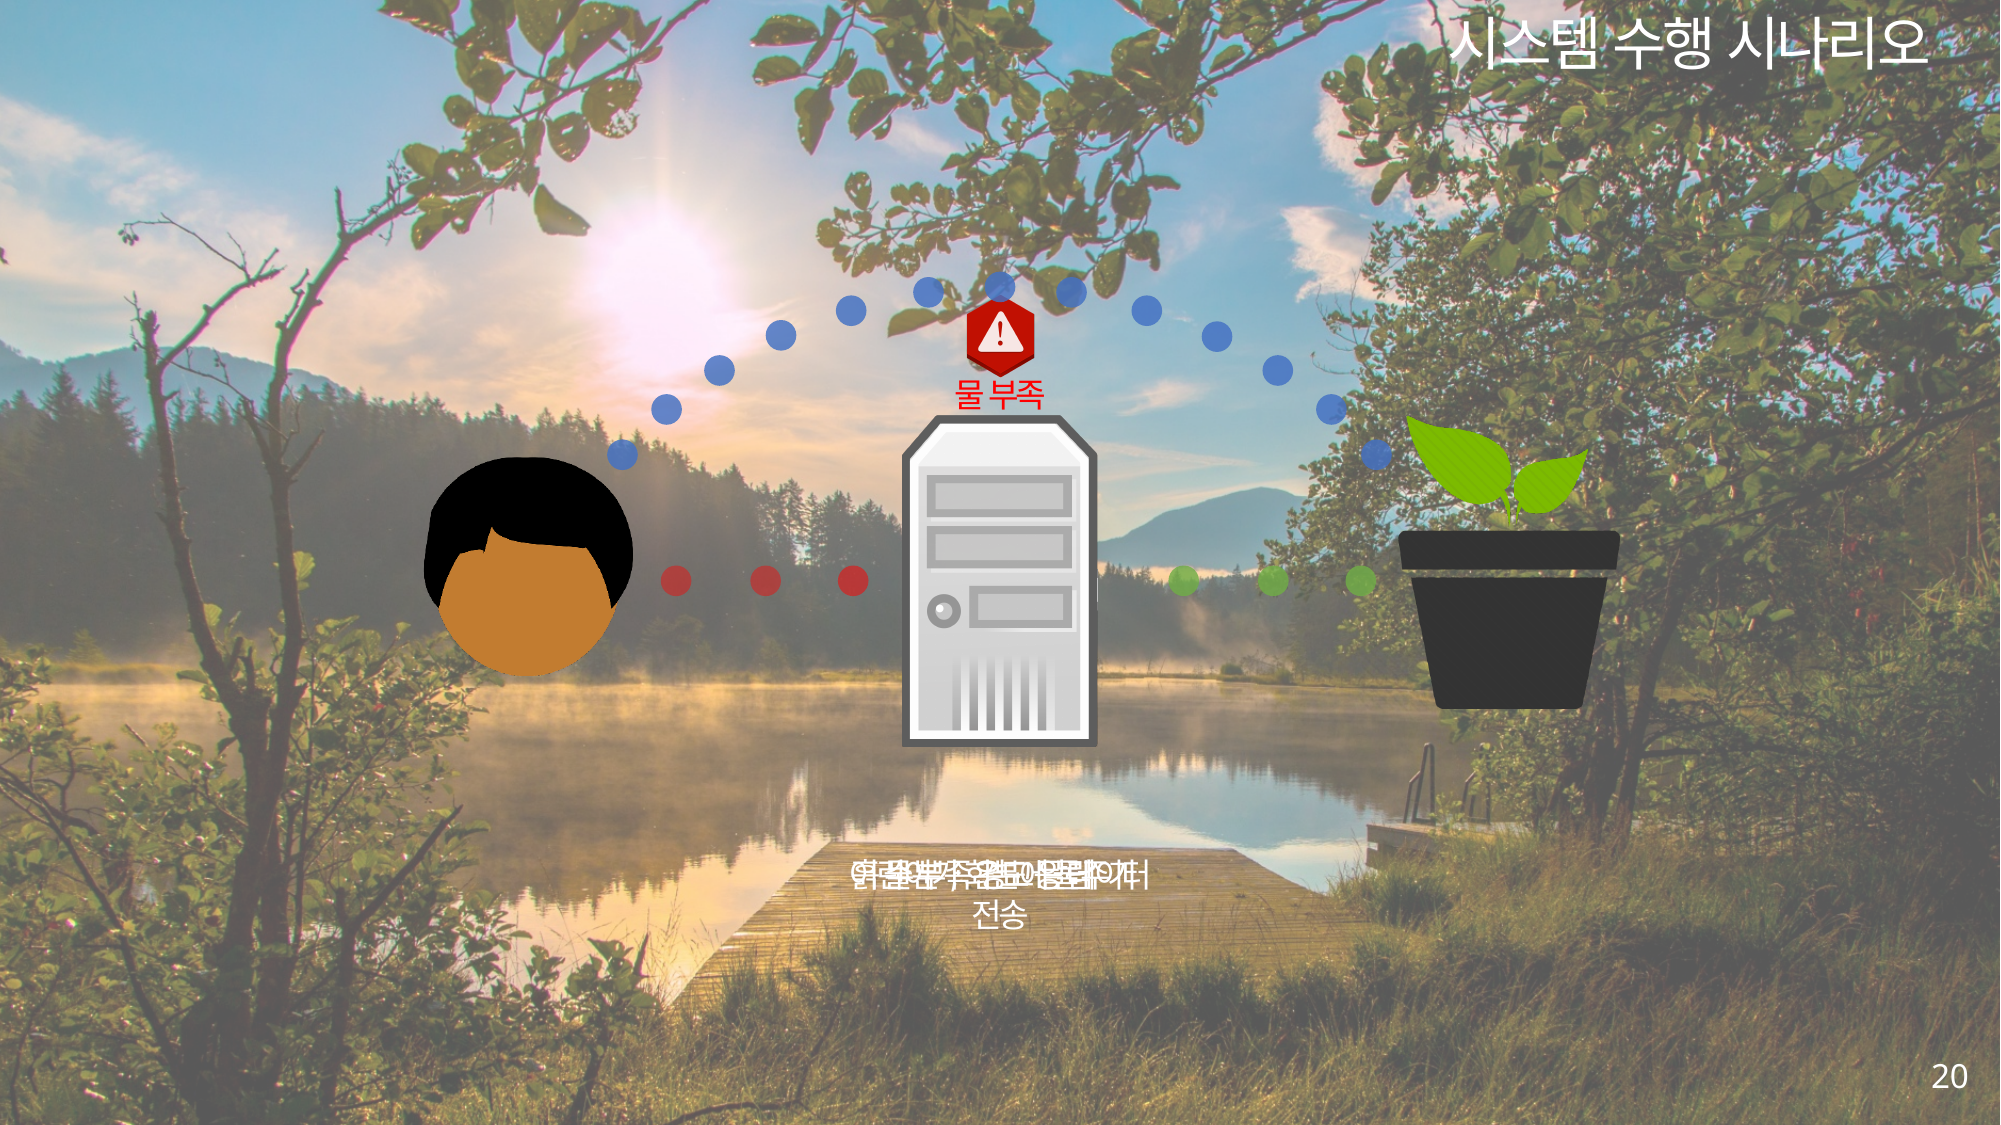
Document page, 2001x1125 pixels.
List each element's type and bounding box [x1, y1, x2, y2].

picture [0, 0, 2000, 1125]
text_box [939, 290, 1062, 423]
